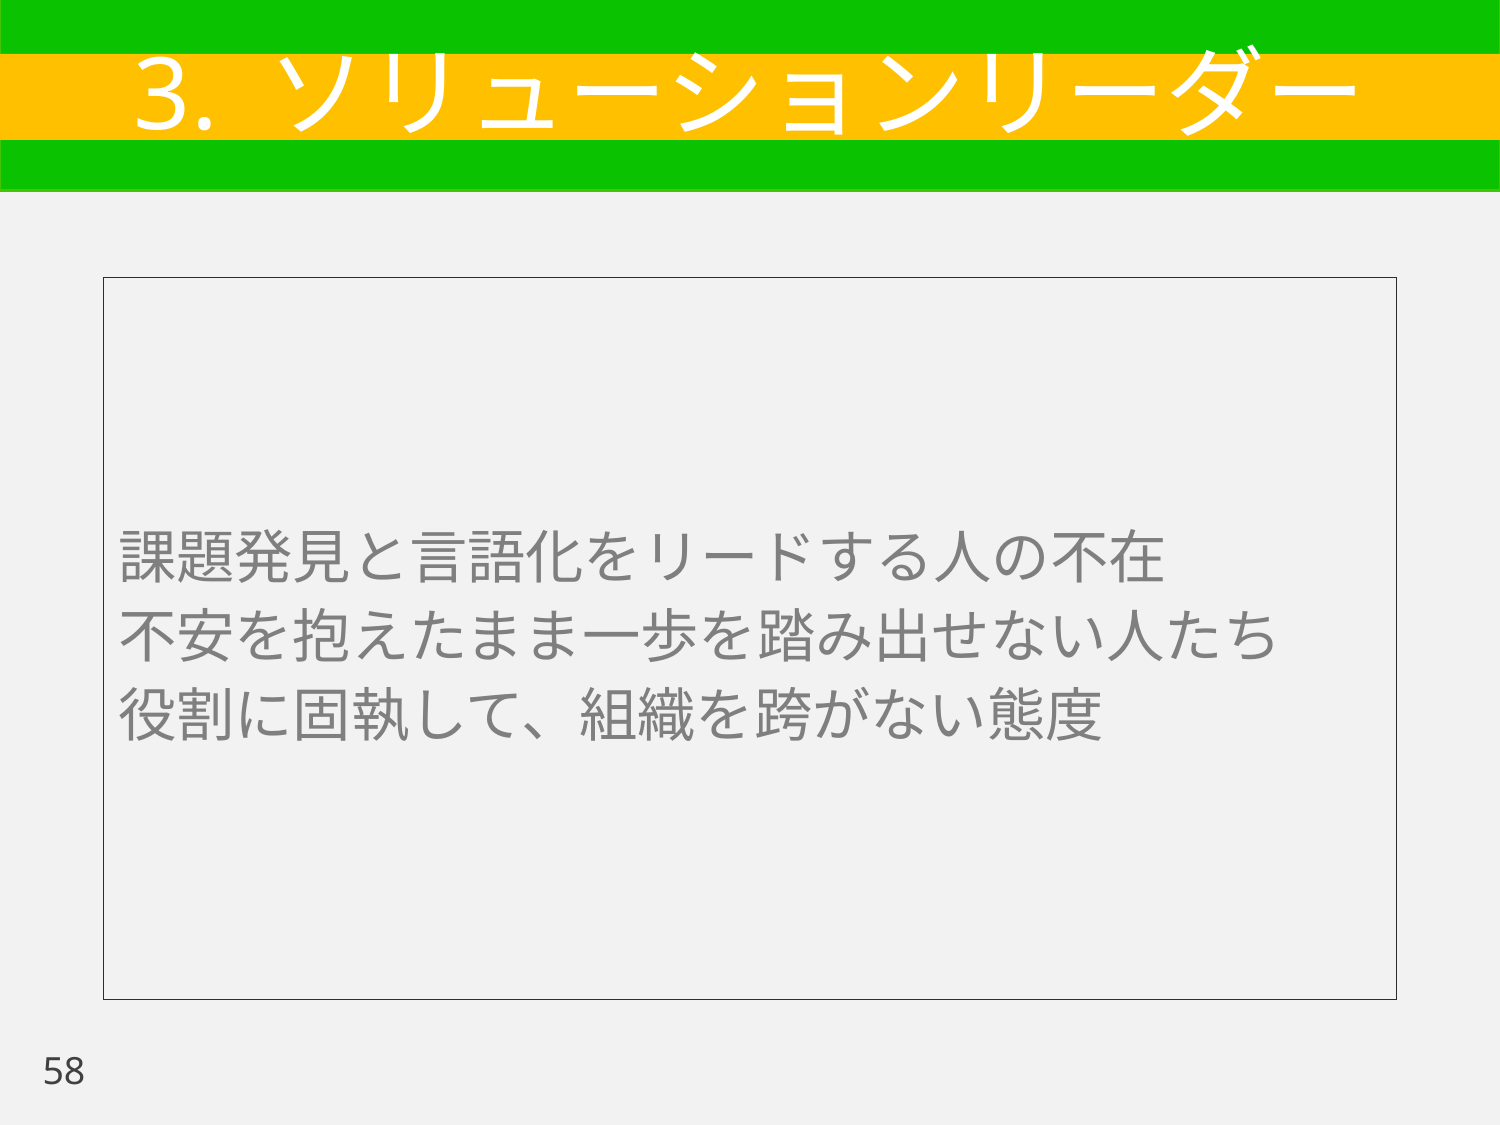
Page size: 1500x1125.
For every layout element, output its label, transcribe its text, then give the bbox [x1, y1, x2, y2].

list 課題発見と言語化をリードする人の不在 不安を抱えたまま一歩を踏み出せない人たち 役割に固執して、組織を跨がない態度 [103, 277, 1397, 1000]
title 3. ソリューションリーダー [0, 53, 1500, 140]
slide_number 58 [27, 1042, 146, 1102]
